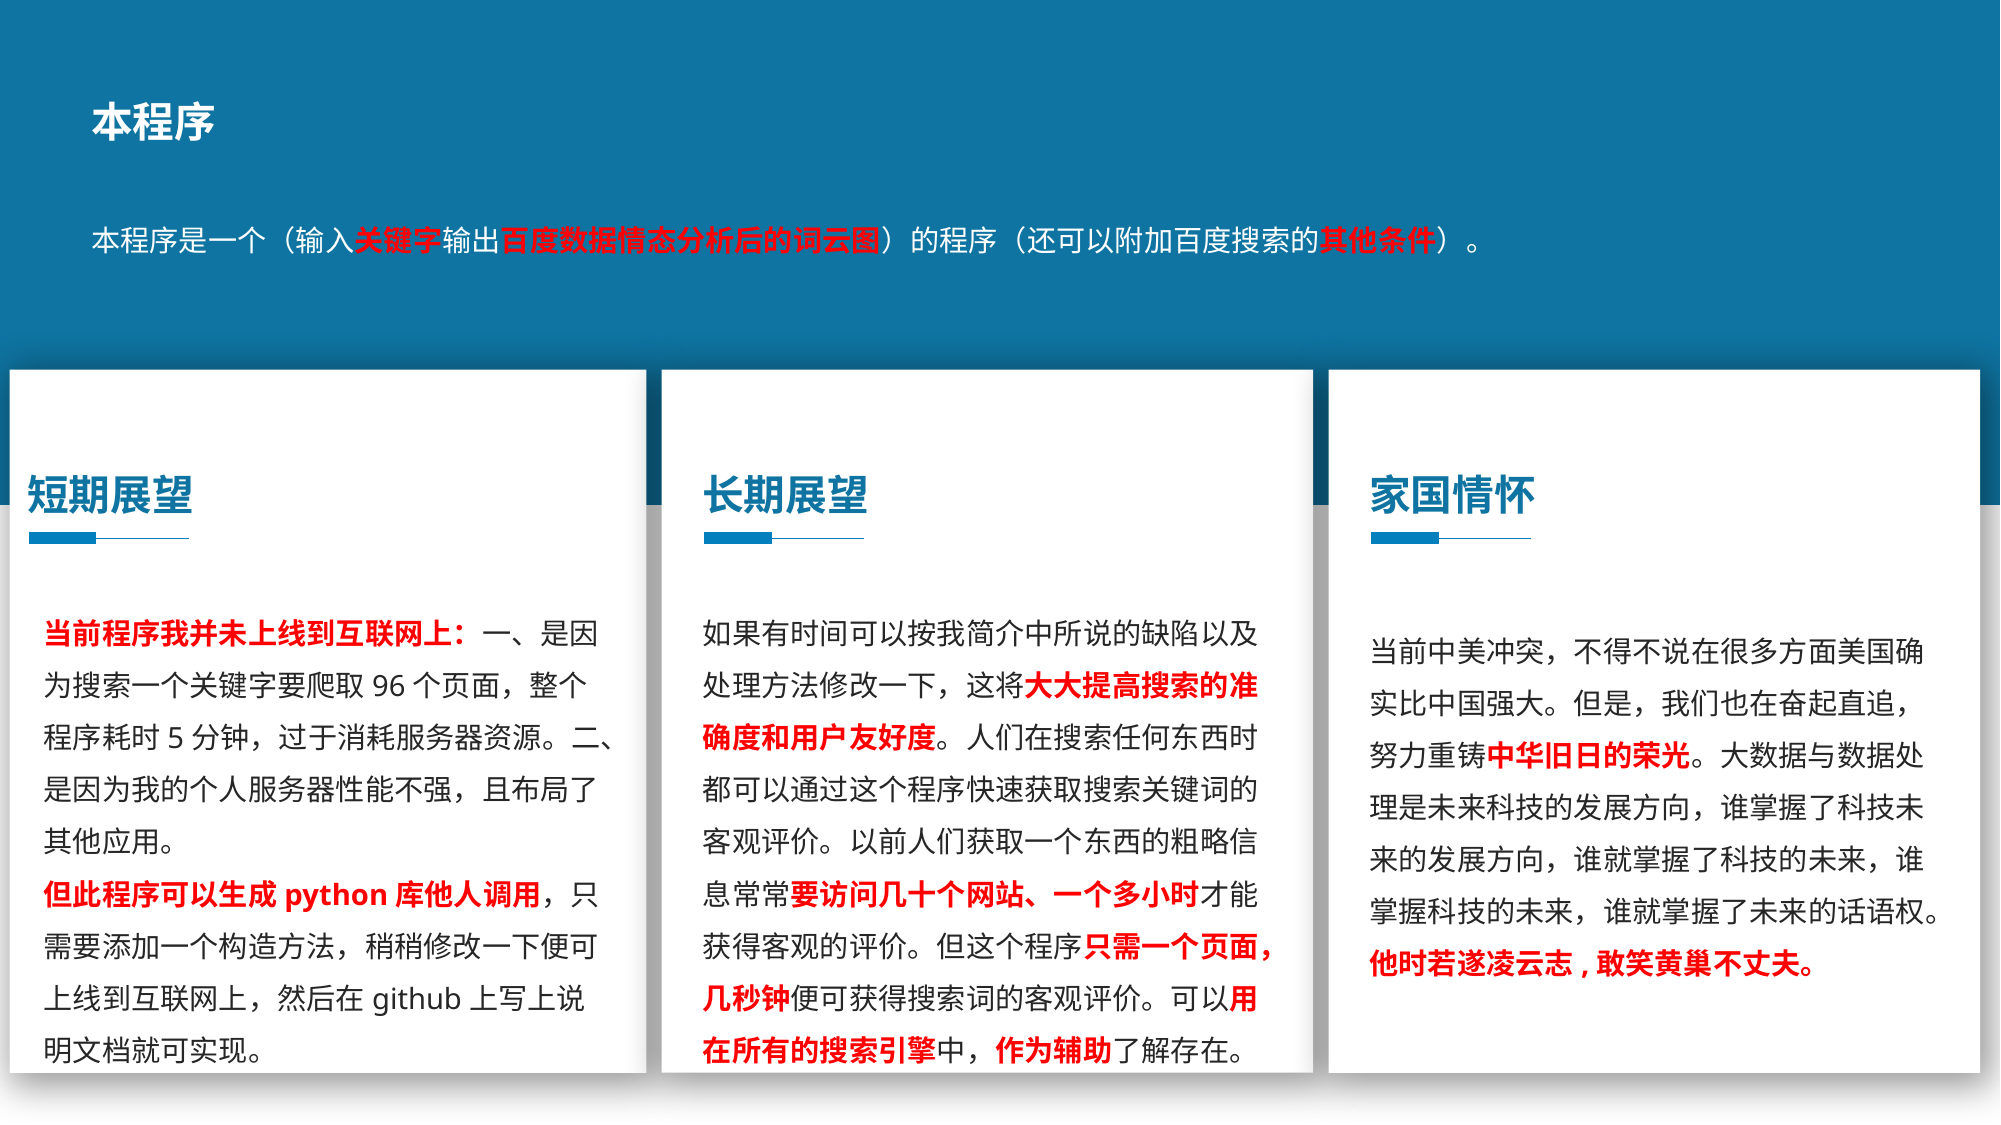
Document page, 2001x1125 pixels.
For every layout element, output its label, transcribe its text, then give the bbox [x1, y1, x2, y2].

text_box 本程序 [76, 88, 570, 198]
text_box 如果有时间可以按我简介中所说的缺陷以及处理方法修改一下，这将大大提高搜索的准确度和用户友好度。人们在搜索任何东西时都可以通过这个程序快速获取搜索关键词的客观评价。以前人们获取一个东西的粗略信息常常要访问几十个网站、一个多小时才能获得客观的评价。但这个程序只需一个页面，几秒钟便可获得搜索词的客观评价。可以用在所有的搜索引擎中，作为辅助了解存在。 [688, 590, 1287, 1075]
text_box 当前中美冲突，不得不说在很多方面美国确实比中国强大。但是，我们也在奋起直追，努力重铸中华旧日的荣光。大数据与数据处理是未来科技的发展方向，谁掌握了科技未来的发展方向，谁就掌握了科技的未来，谁掌握科技的未来，谁就掌握了未来的话语权。 他时若遂凌云志,敢笑黄巢不丈夫。 [1354, 608, 1954, 988]
text_box 本程序是一个（输入关键字输出百度数据情态分析后的词云图）的程序（还可以附加百度搜索的其他条件）。 [76, 197, 1880, 265]
text_box [9, 369, 640, 1074]
text_box [661, 369, 1307, 1074]
text_box 家国情怀 [1354, 461, 1848, 527]
text_box 当前程序我并未上线到互联网上：一、是因为搜索一个关键字要爬取96个页面，整个程序耗时5分钟，过于消耗服务器资源。二、是因为我的个人服务器性能不强，且布局了其他应用。 但此程序可以生成python库他人调用，只需要添加一个构造方法，稍稍修改一下便可上线到互联网上，然后在github上写上说明文档就可实现。 [28, 590, 628, 1075]
text_box 长期展望 [687, 461, 1181, 527]
text_box [0, 0, 2000, 354]
text_box 短期展望 [12, 461, 506, 527]
text_box [1328, 369, 1981, 1074]
